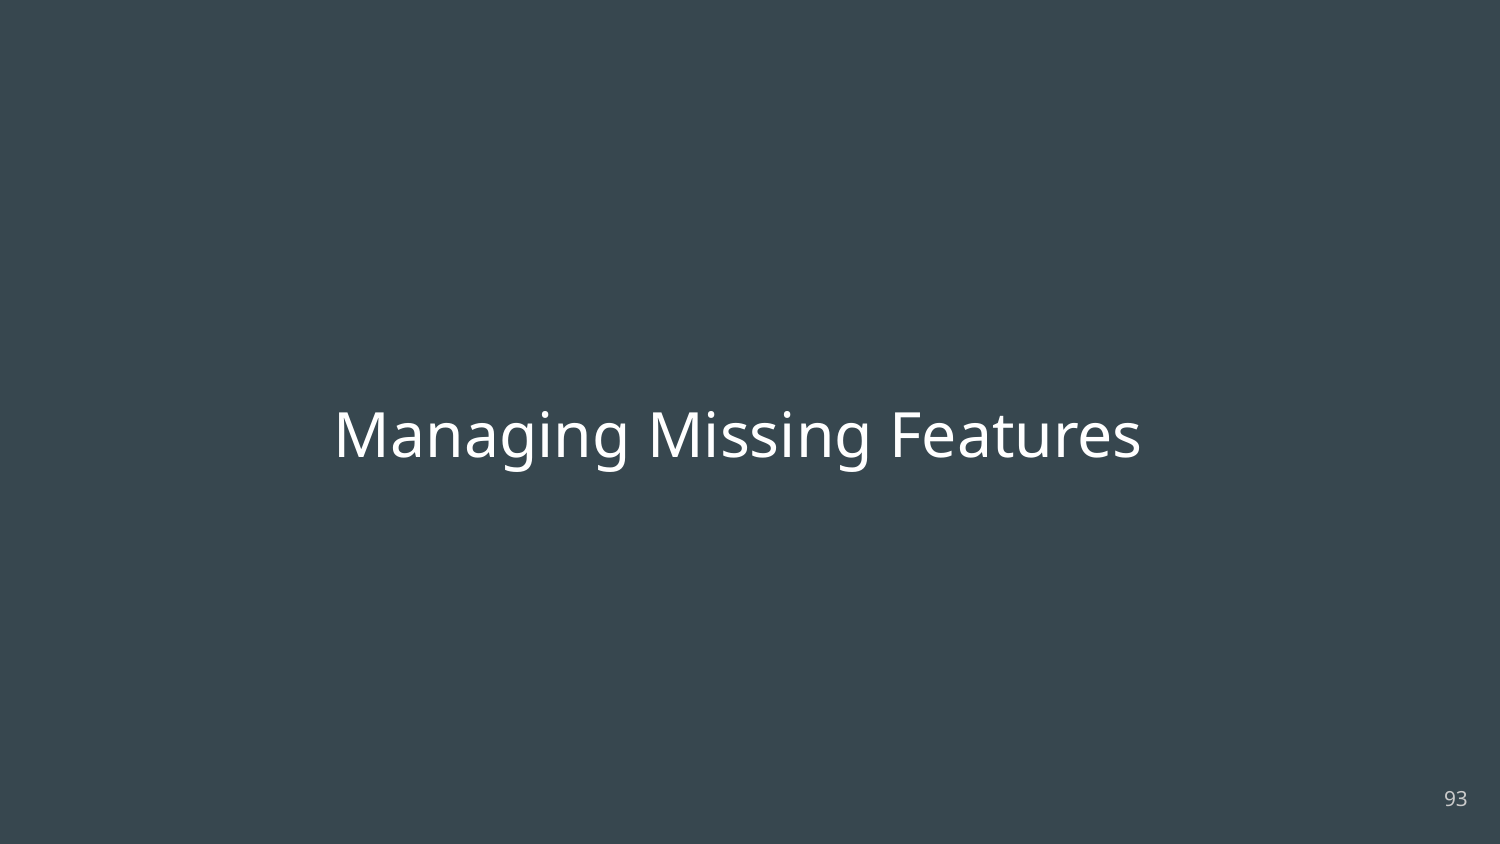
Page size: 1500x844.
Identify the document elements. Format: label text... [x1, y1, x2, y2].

slide_number 93 [1392, 767, 1483, 833]
title Managing Missing Features [40, 379, 1438, 474]
